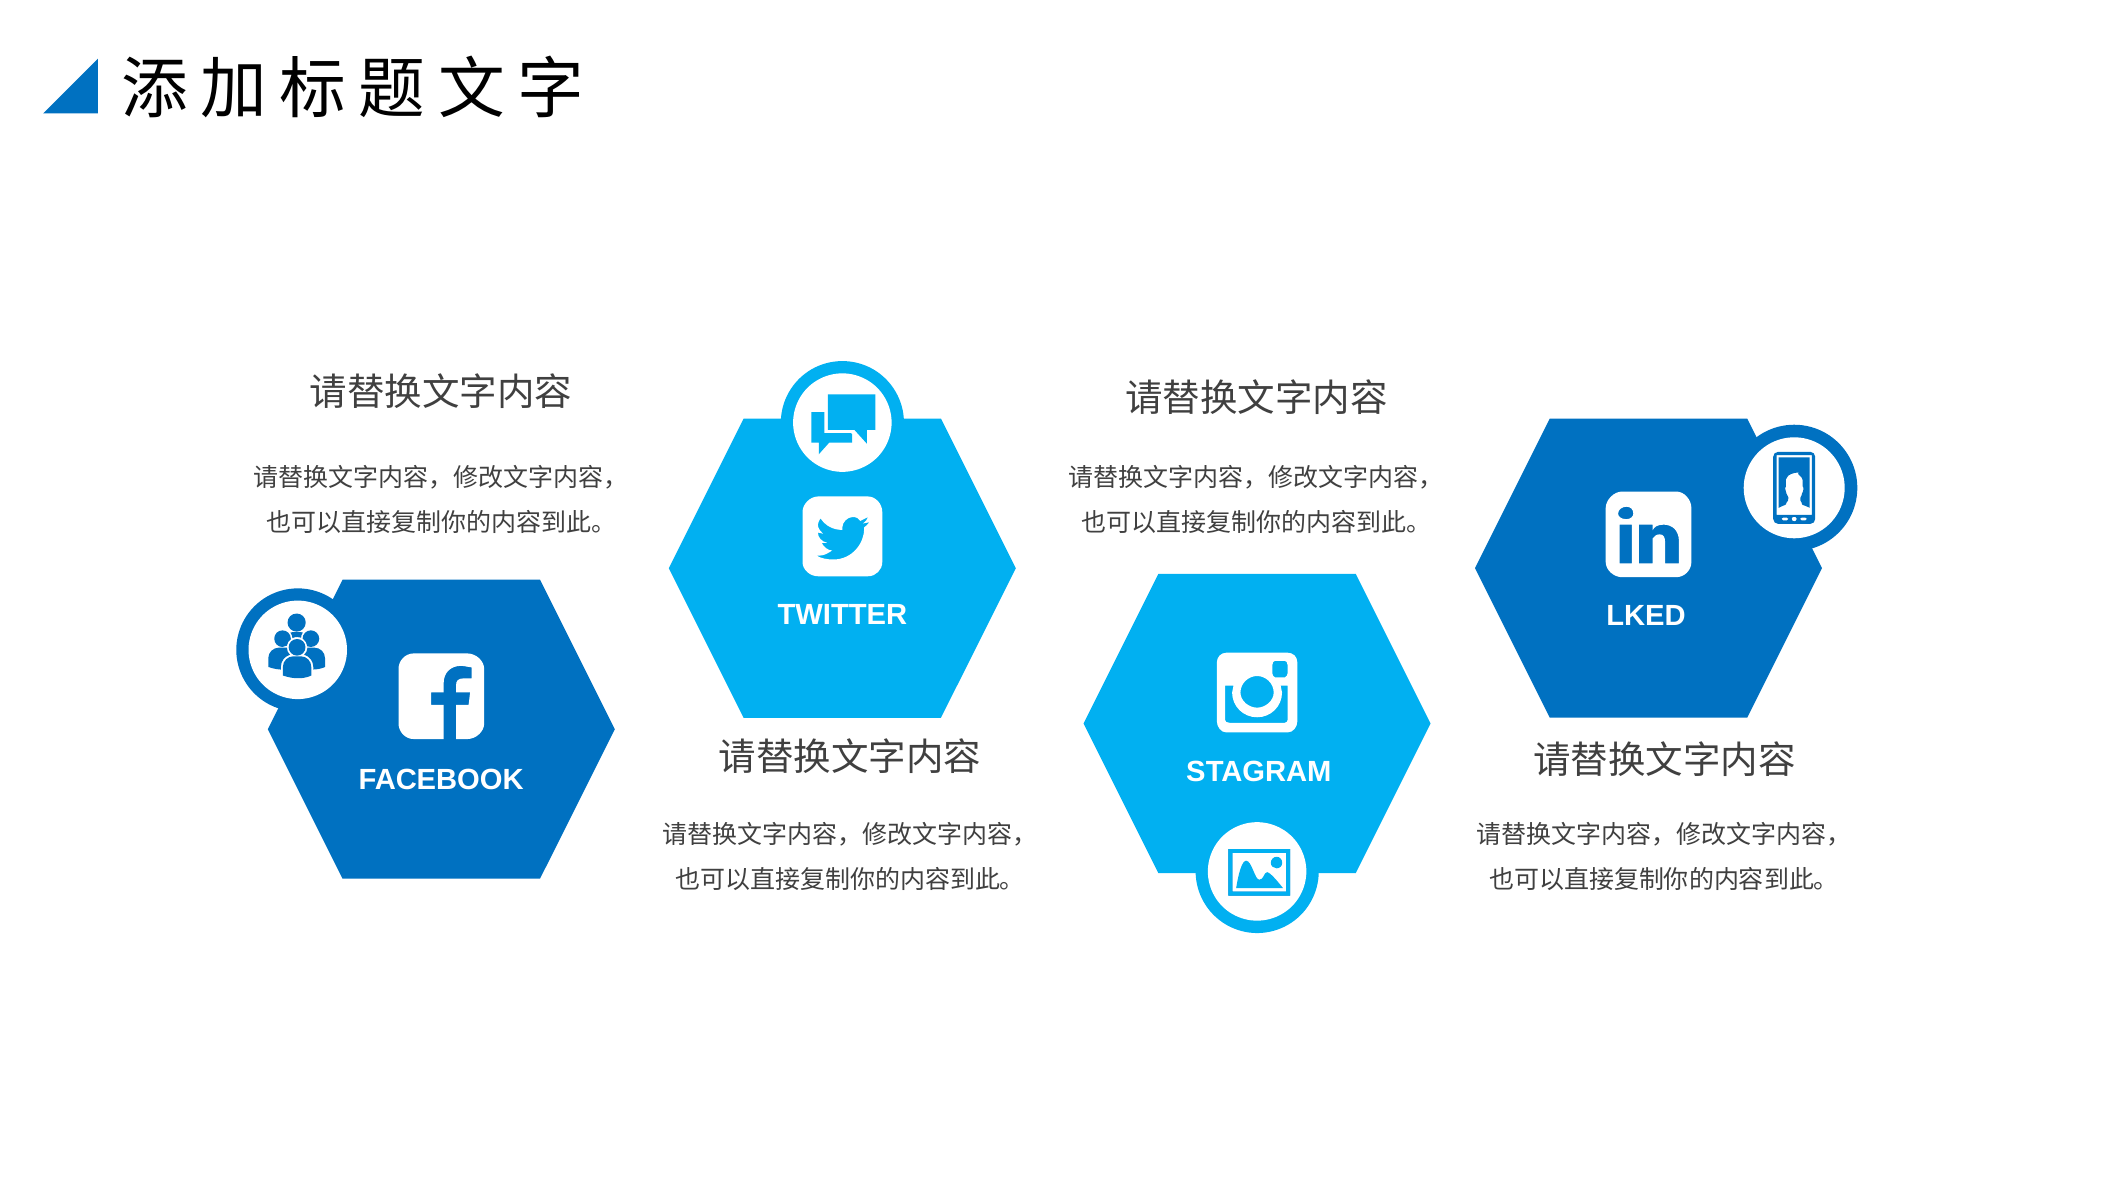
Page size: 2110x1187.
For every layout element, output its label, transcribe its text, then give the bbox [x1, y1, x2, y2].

text_box [1082, 572, 1432, 875]
text_box LKED [1606, 589, 1686, 632]
text_box FACEBOOK [358, 753, 524, 796]
text_box TWITTER [777, 588, 908, 631]
text_box [1605, 491, 1692, 578]
text_box [667, 417, 1017, 719]
text_box [802, 496, 883, 577]
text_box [780, 361, 904, 485]
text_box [660, 733, 1040, 891]
text_box STAGRAM [1186, 745, 1332, 788]
text_box [266, 578, 616, 880]
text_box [1195, 809, 1319, 934]
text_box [1474, 736, 1855, 891]
text_box [398, 653, 485, 740]
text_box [1731, 424, 1858, 551]
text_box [236, 588, 360, 712]
text_box [1473, 417, 1824, 719]
text_box [40, 56, 99, 115]
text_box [251, 367, 632, 534]
text_box 添加标题文字 [106, 37, 600, 133]
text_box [1066, 373, 1447, 534]
text_box [1216, 652, 1298, 733]
